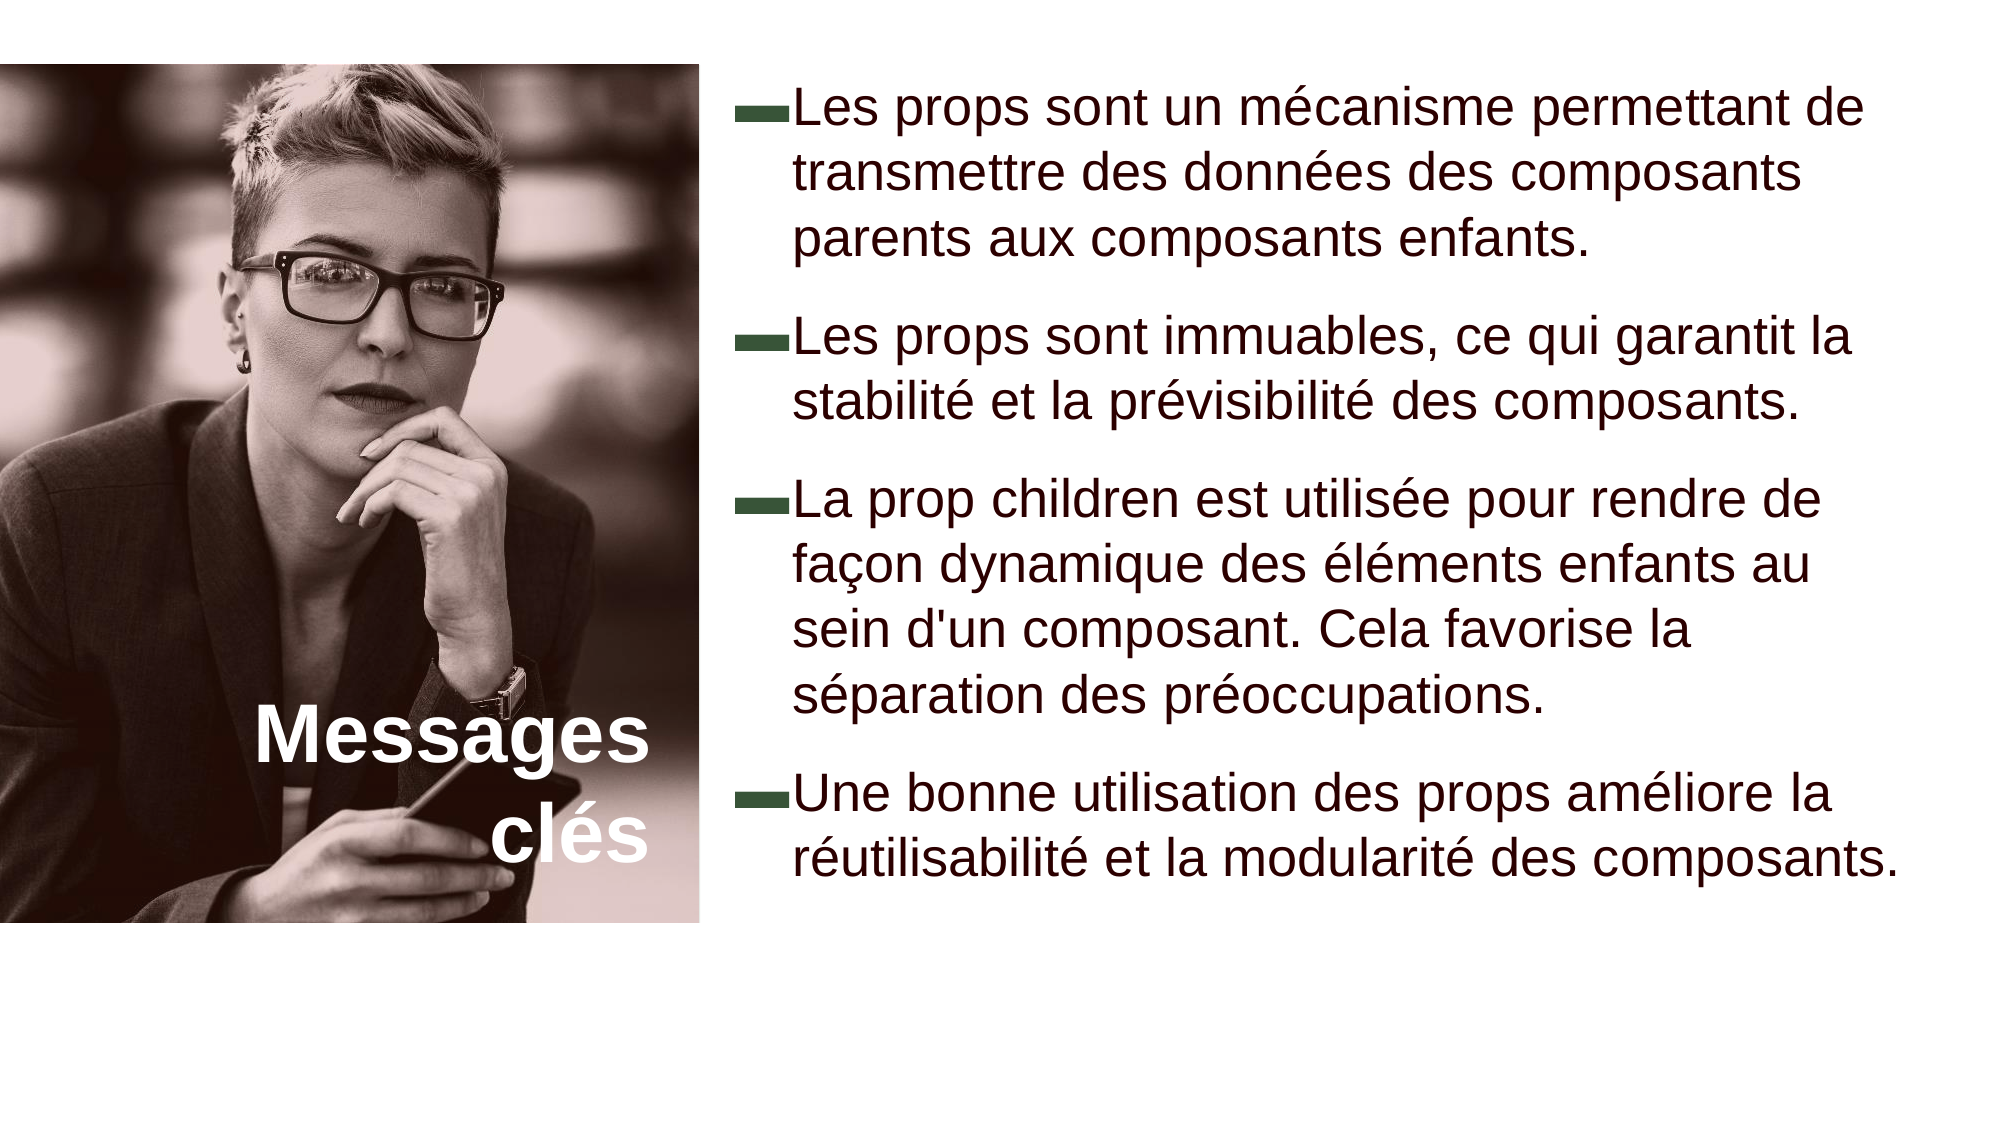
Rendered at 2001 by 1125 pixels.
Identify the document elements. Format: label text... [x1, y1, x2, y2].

list Les props sont un mécanisme permettant de transmettre des données des composants parents aux composants enfants. Les props sont immuables, ce qui garantit la stabilité et la prévisibilité des composants. La prop children est utilisée pour rendre de façon dynamique des éléments enfants au sein d'un composant. Cela favorise la séparation des préoccupations. Une bonne utilisation des props améliore la réutilisabilité et la modularité des composants. [720, 64, 1938, 986]
title Messages clés [96, 661, 652, 997]
picture [0, 64, 699, 923]
